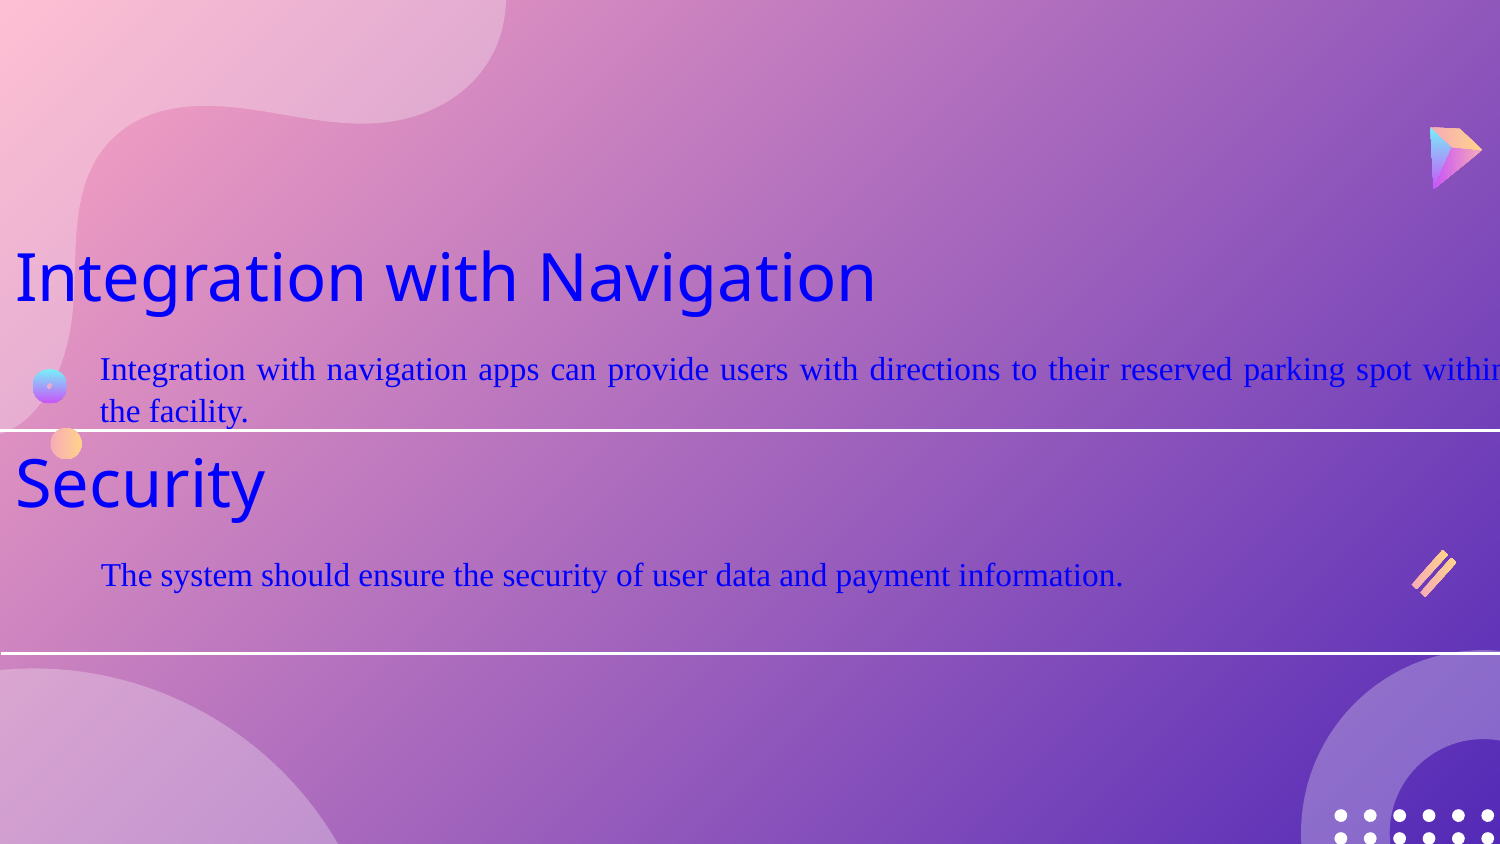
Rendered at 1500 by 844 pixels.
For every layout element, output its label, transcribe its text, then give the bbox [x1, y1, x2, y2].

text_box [1395, 748, 1434, 844]
list Integration with navigation apps can provide users with directions to their reserved parking spot within the facility. [84, 328, 1500, 416]
text_box Security [0, 441, 1285, 521]
text_box [32, 369, 67, 404]
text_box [1430, 126, 1483, 190]
title Integration with Navigation [0, 235, 1284, 315]
text_box The system should ensure the security of user data and payment information. [85, 535, 1500, 622]
